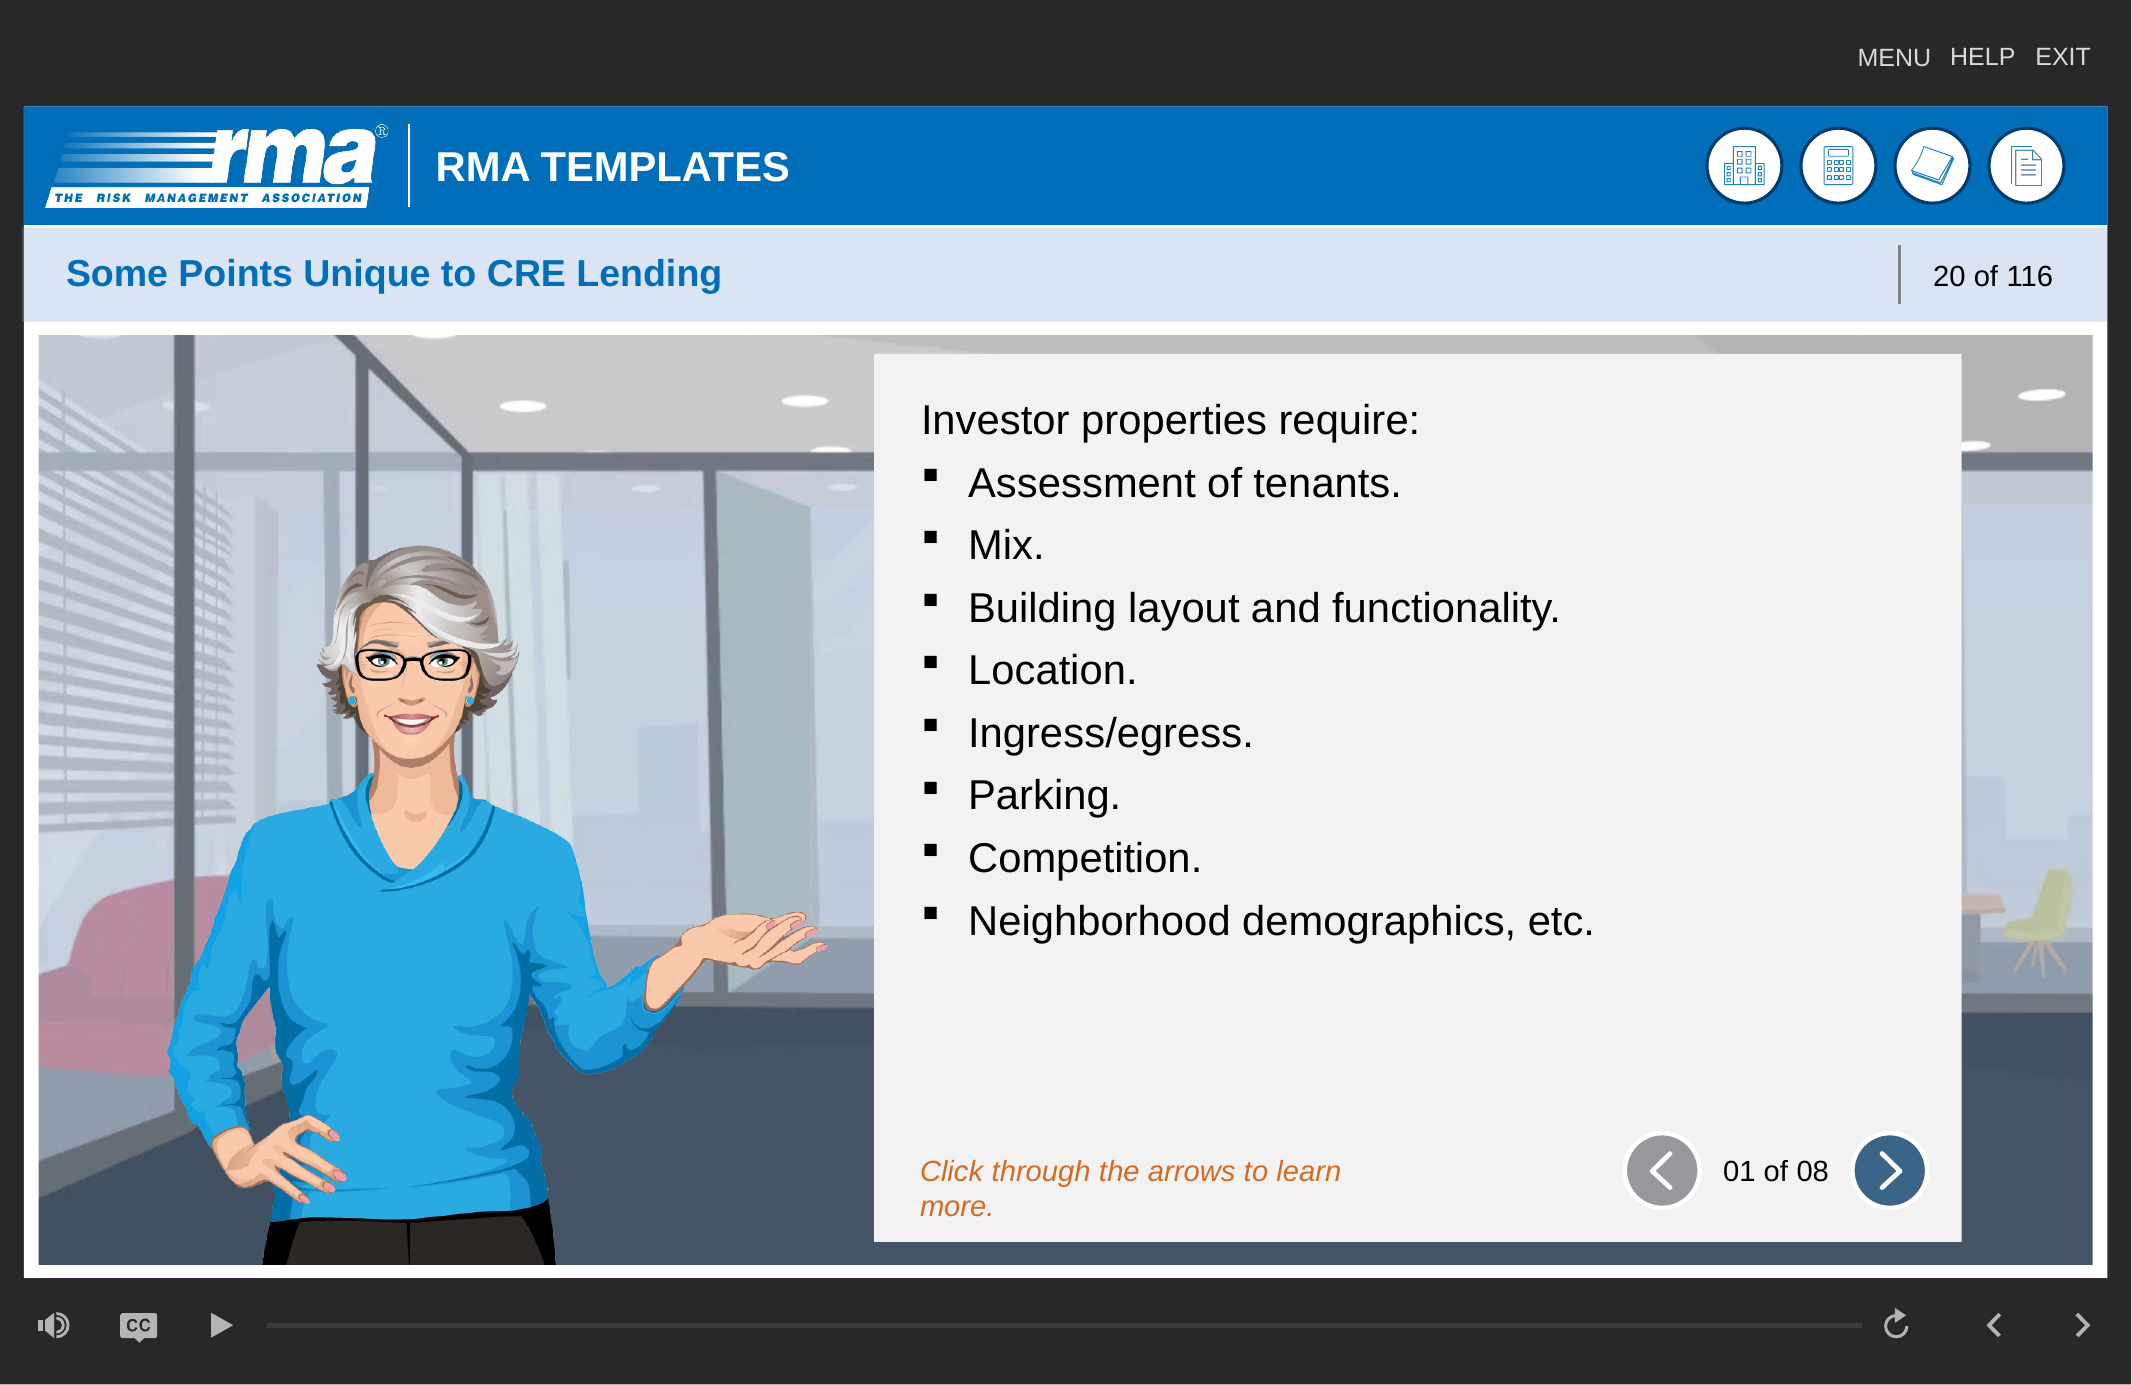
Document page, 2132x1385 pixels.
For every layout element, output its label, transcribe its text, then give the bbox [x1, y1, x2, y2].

text_box Click through the arrows to learn more. [905, 1145, 1437, 1230]
picture [44, 124, 389, 208]
text_box Investor properties require: Assessment of tenants. Mix. Building layout and functionality. Location. Ingress/egress. Parking. Competition. Neighborhood demographics, etc. [906, 385, 1901, 951]
text_box [874, 353, 1962, 1242]
slide_number 20 of 116 [1891, 249, 2095, 300]
picture [38, 335, 2093, 1265]
title Some Points Unique to CRE Lending [51, 246, 1851, 303]
picture [2011, 146, 2042, 186]
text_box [1624, 1133, 1928, 1209]
